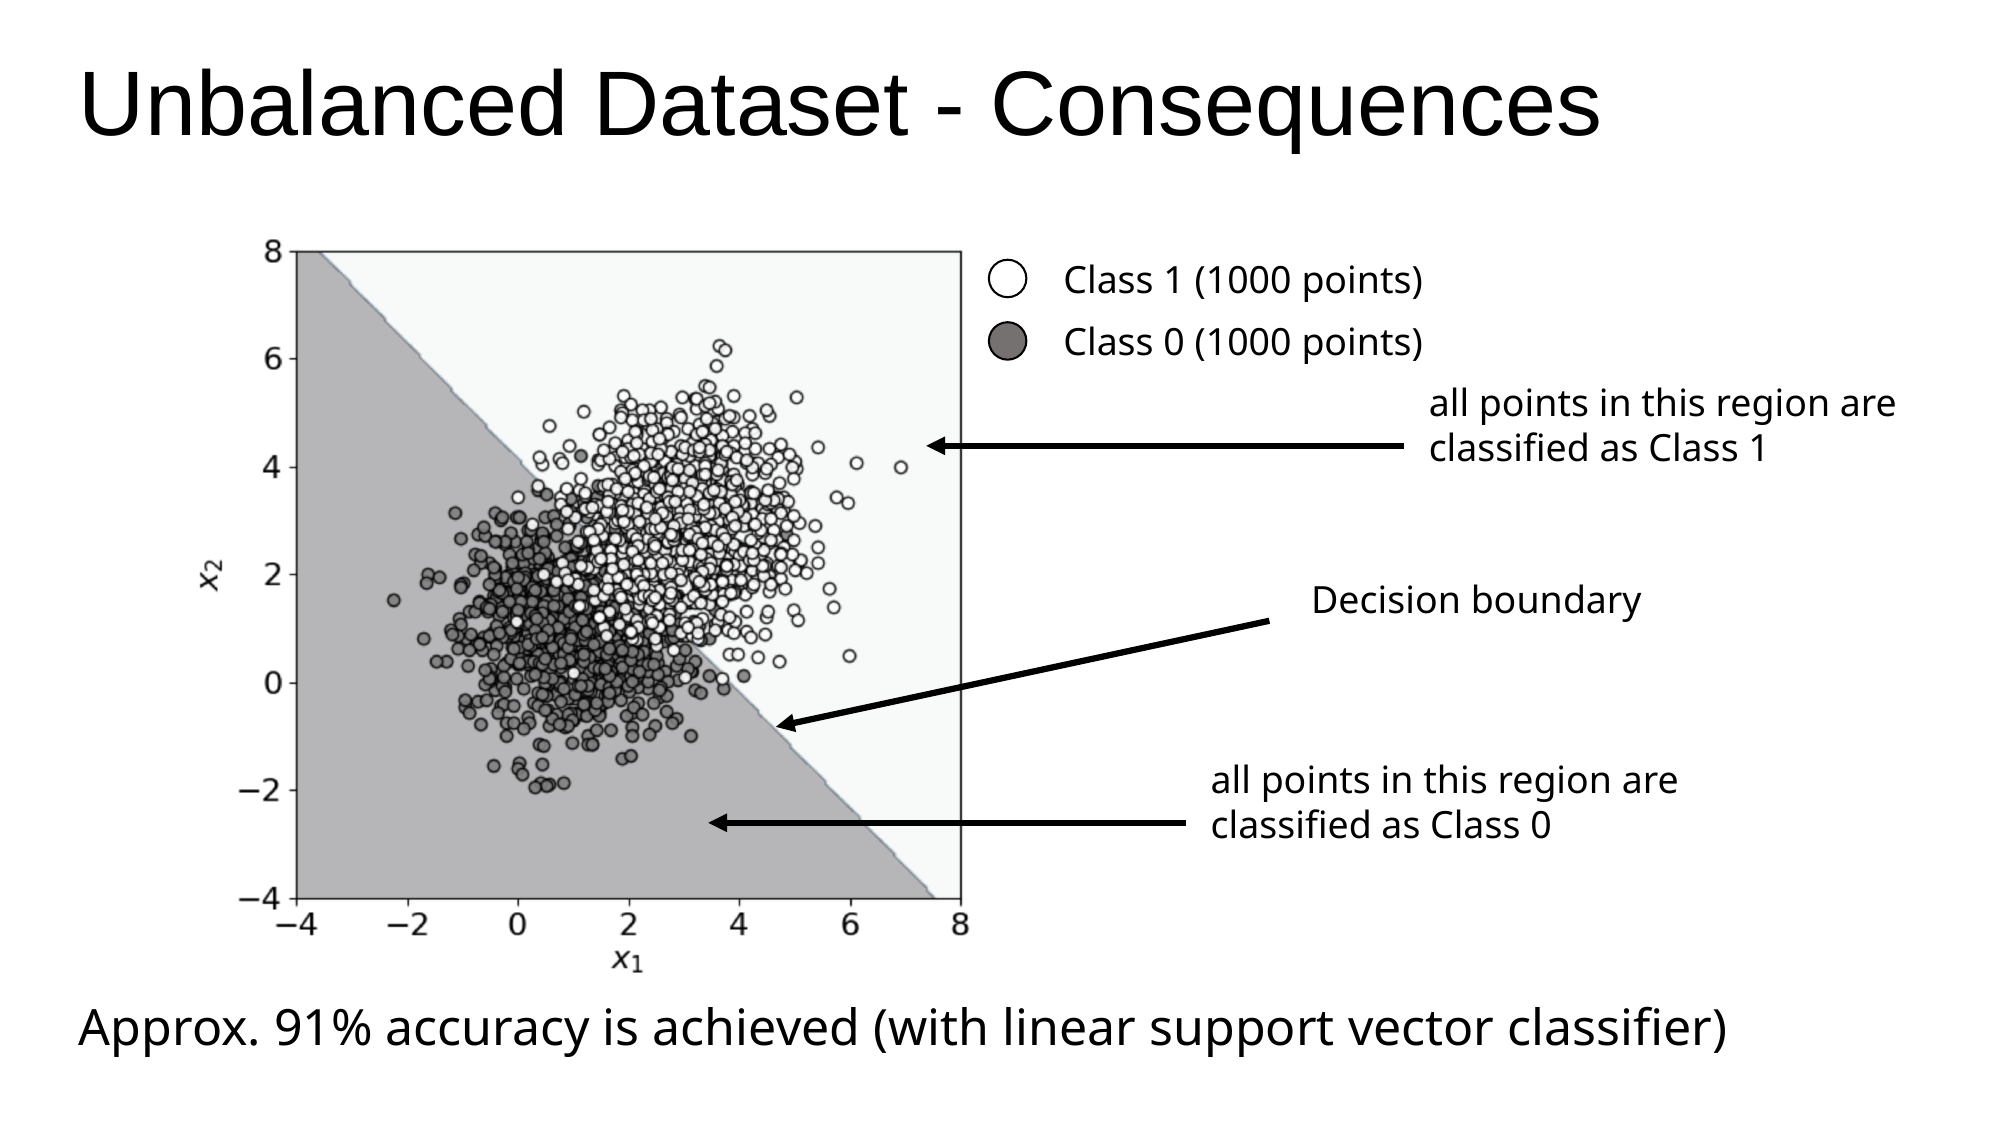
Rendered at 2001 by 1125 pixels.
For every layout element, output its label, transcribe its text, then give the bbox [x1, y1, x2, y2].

text_box all points in this region are classified as Class 0 [1195, 748, 1706, 853]
text_box [1000, 258, 1028, 299]
picture [147, 222, 1000, 985]
text_box Class 1 (1000 points) [1048, 248, 1559, 353]
text_box Class 0 (1000 points) [1048, 310, 1467, 371]
text_box Decision boundary [1296, 568, 1806, 629]
text_box Approx. 91% accuracy is achieved (with linear support vector classifier) [63, 987, 1924, 1063]
text_box [1000, 321, 1028, 361]
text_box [775, 620, 1270, 727]
title Unbalanced Dataset - Consequences [63, 41, 1789, 171]
text_box all points in this region are classified as Class 1 [1413, 371, 1924, 476]
